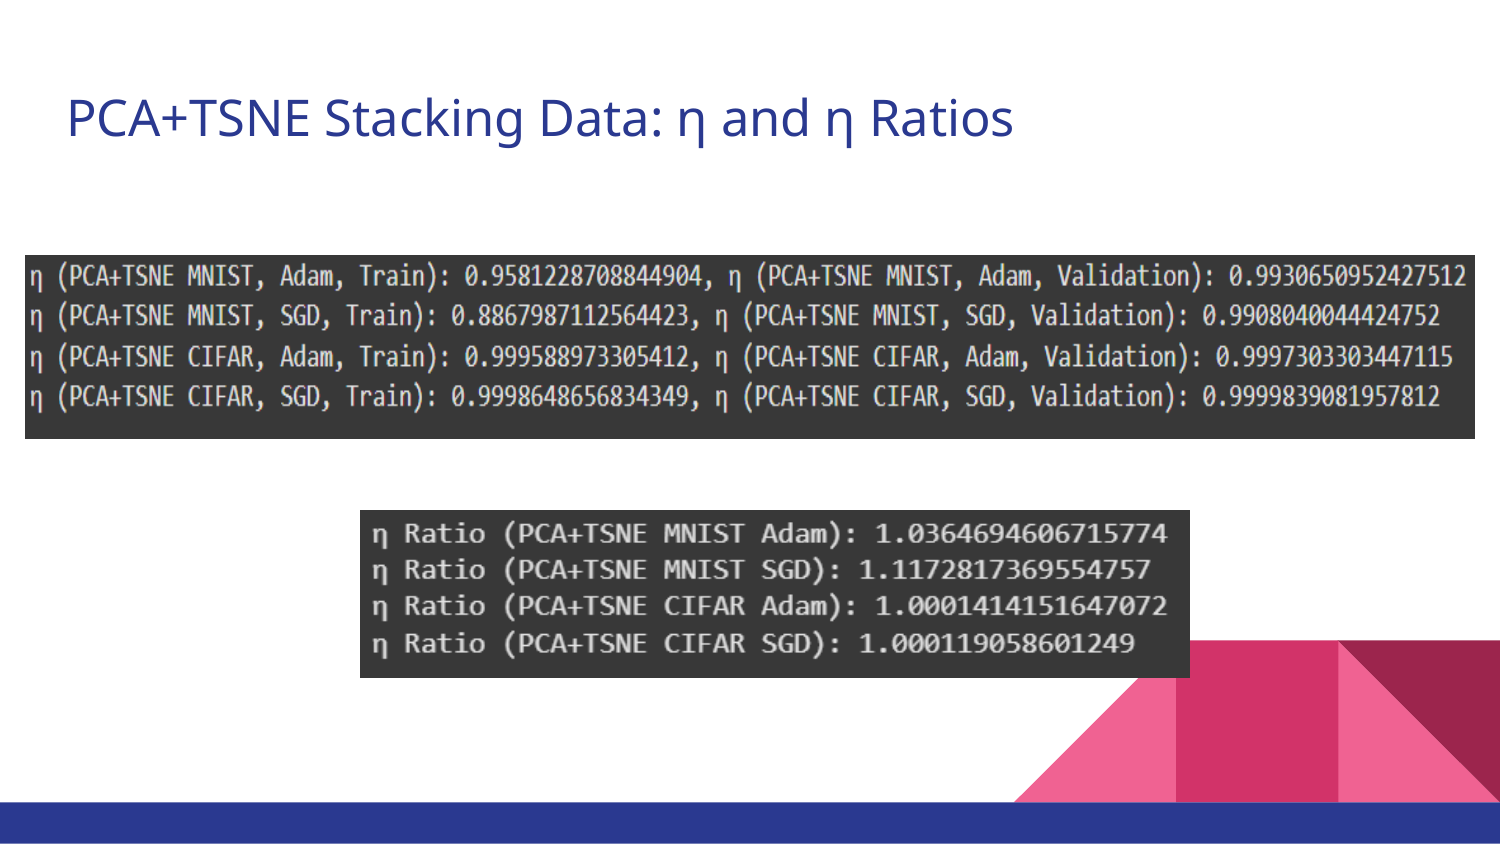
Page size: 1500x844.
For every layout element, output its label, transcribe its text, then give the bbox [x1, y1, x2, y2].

title PCA+TSNE Stacking Data: η and η Ratios [51, 67, 1449, 167]
picture [359, 510, 1191, 679]
picture [25, 254, 1475, 439]
